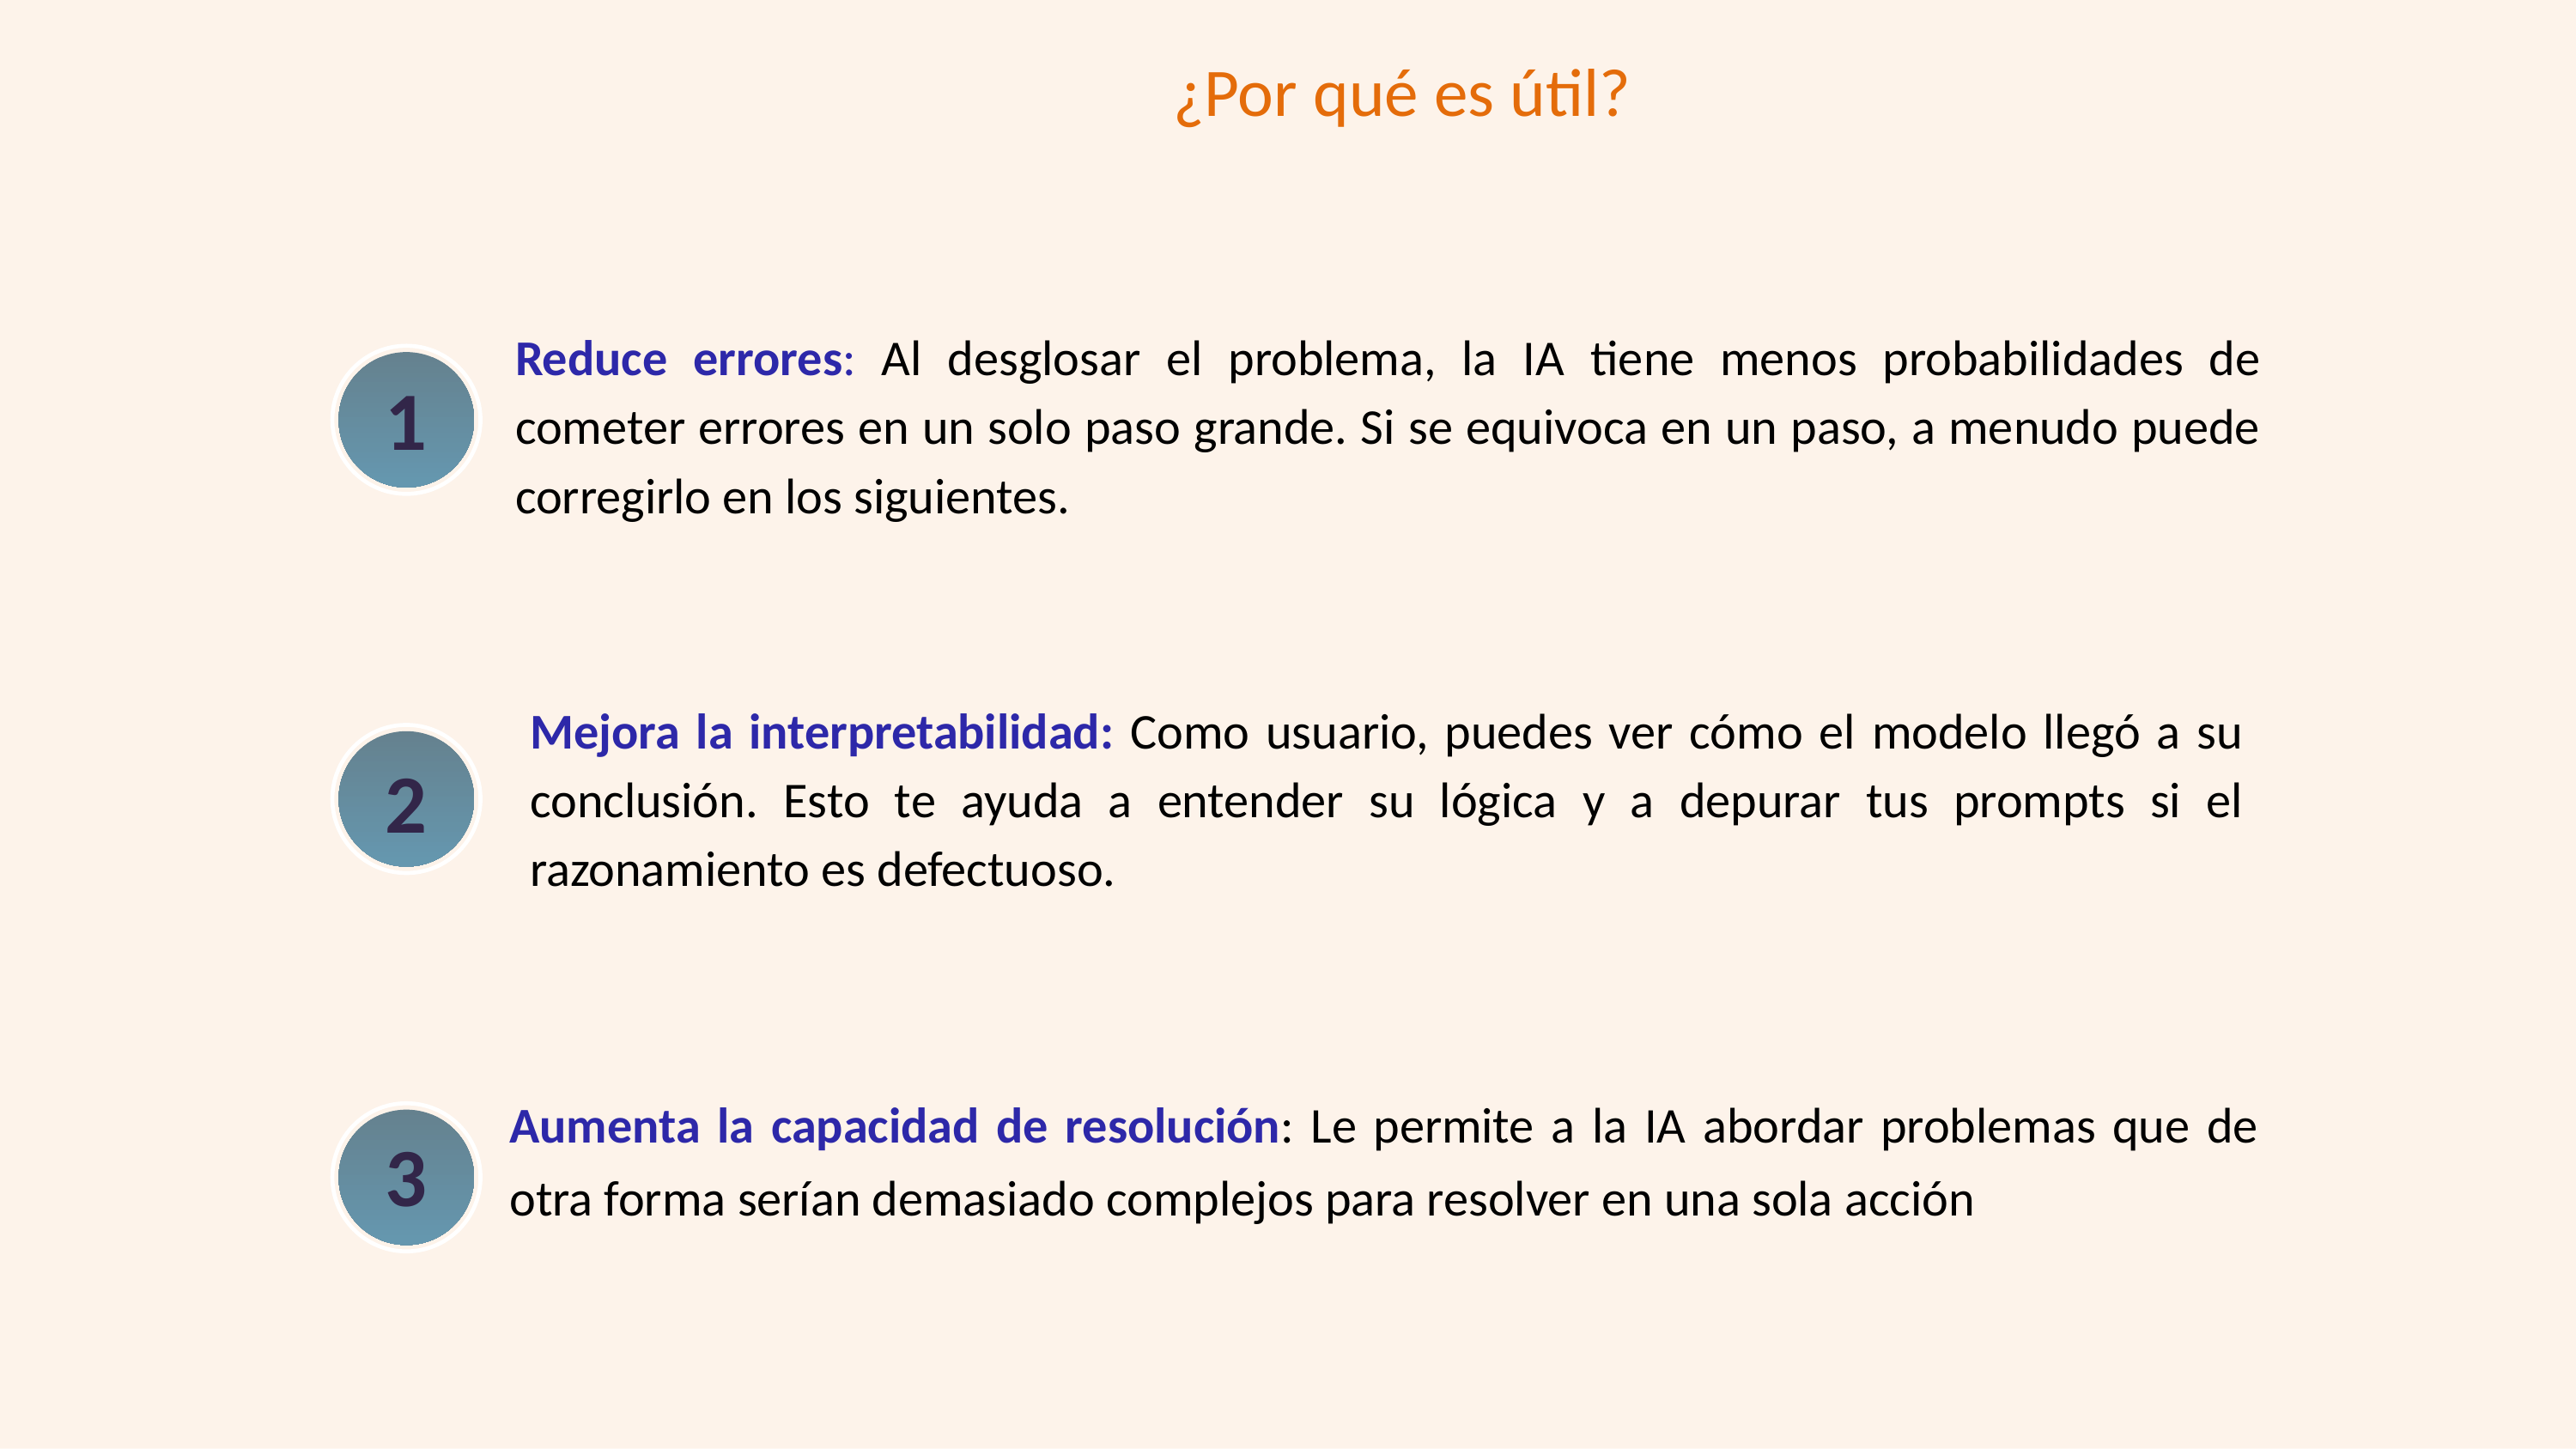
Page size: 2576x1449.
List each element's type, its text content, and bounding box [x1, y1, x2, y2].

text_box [331, 724, 481, 874]
text_box Aumenta la capacidad de resolución: Le permite a la IA abordar problemas que de otra forma serían demasiado complejos para resolver en una sola acción [509, 1079, 2259, 1227]
text_box Mejora la interpretabilidad: Como usuario, puedes ver cómo el modelo llegó a su conclusión. Esto te ayuda a entender su lógica y a depurar tus prompts si el razonamiento es defectuoso. [530, 689, 2244, 897]
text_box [331, 1103, 481, 1252]
text_box Reduce errores: Al desglosar el problema, la IA tiene menos probabilidades de cometer errores en un solo paso grande. Si se equivoca en un paso, a menudo puede corregirlo en los siguientes. [515, 316, 2262, 524]
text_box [331, 345, 481, 494]
text_box ¿Por qué es útil? [1022, 54, 1783, 130]
